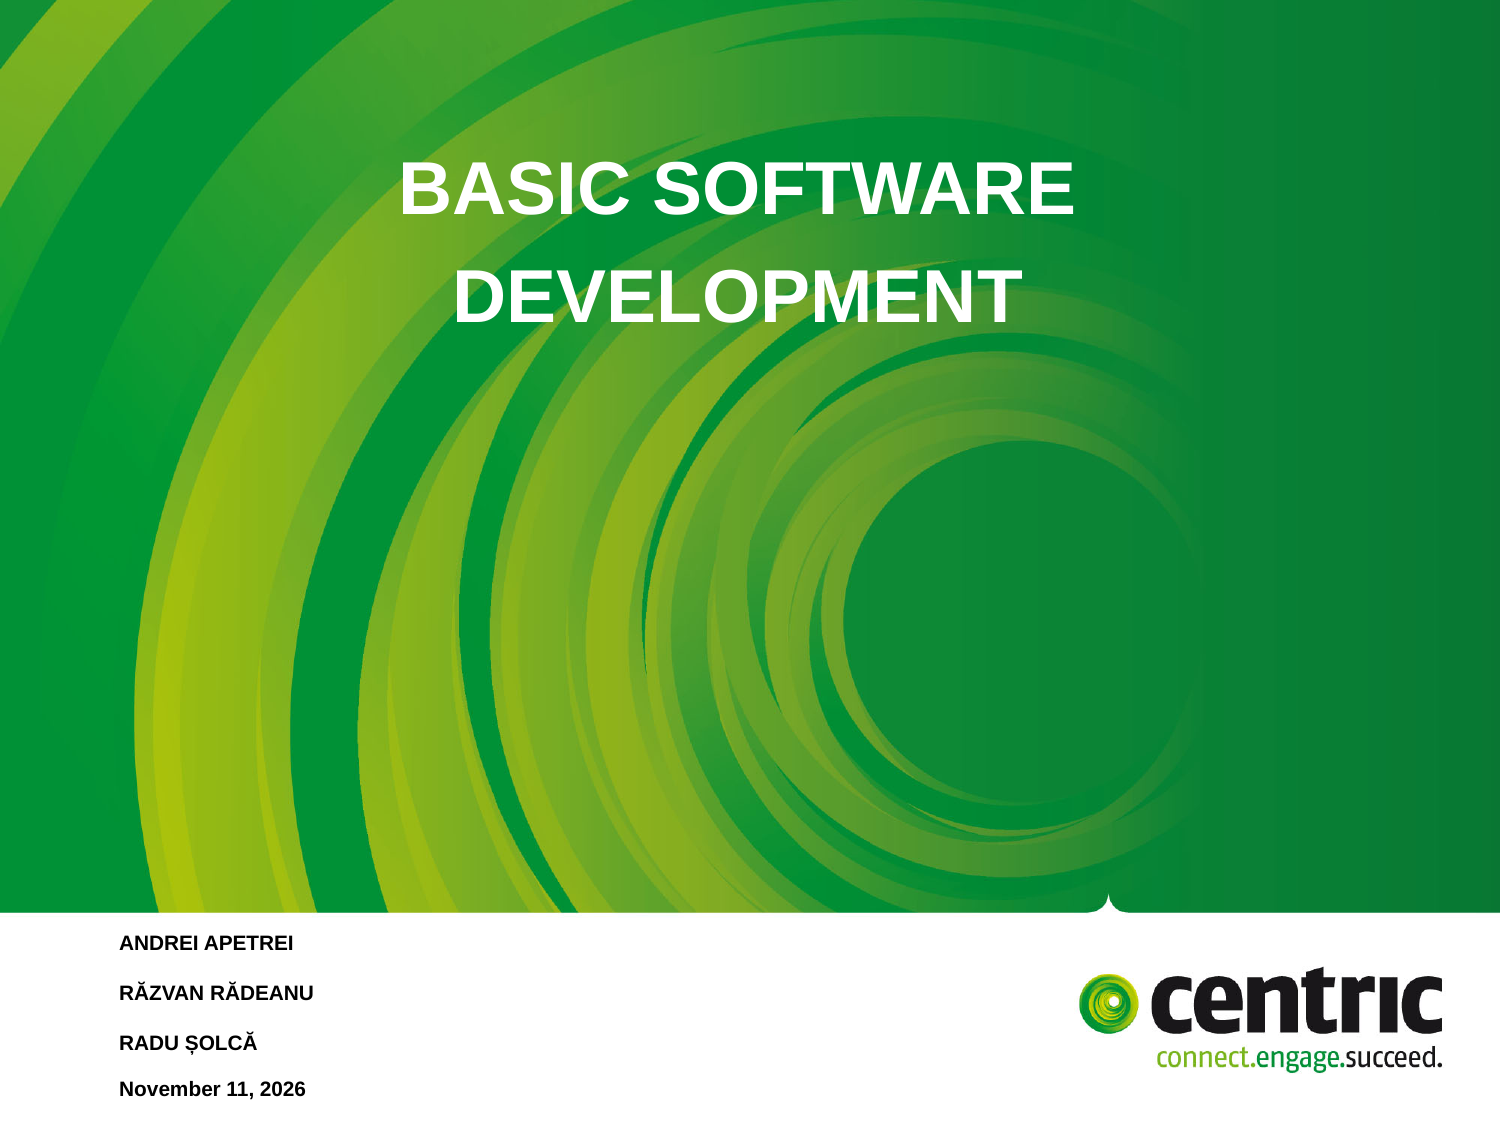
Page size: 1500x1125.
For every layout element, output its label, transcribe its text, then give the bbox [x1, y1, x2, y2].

footer Andrei Apetrei Răzvan rădeanu Radu șolcă [104, 954, 455, 1031]
title Basic software development [100, 106, 1376, 348]
picture [0, 0, 1500, 1125]
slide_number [104, 1071, 455, 1106]
